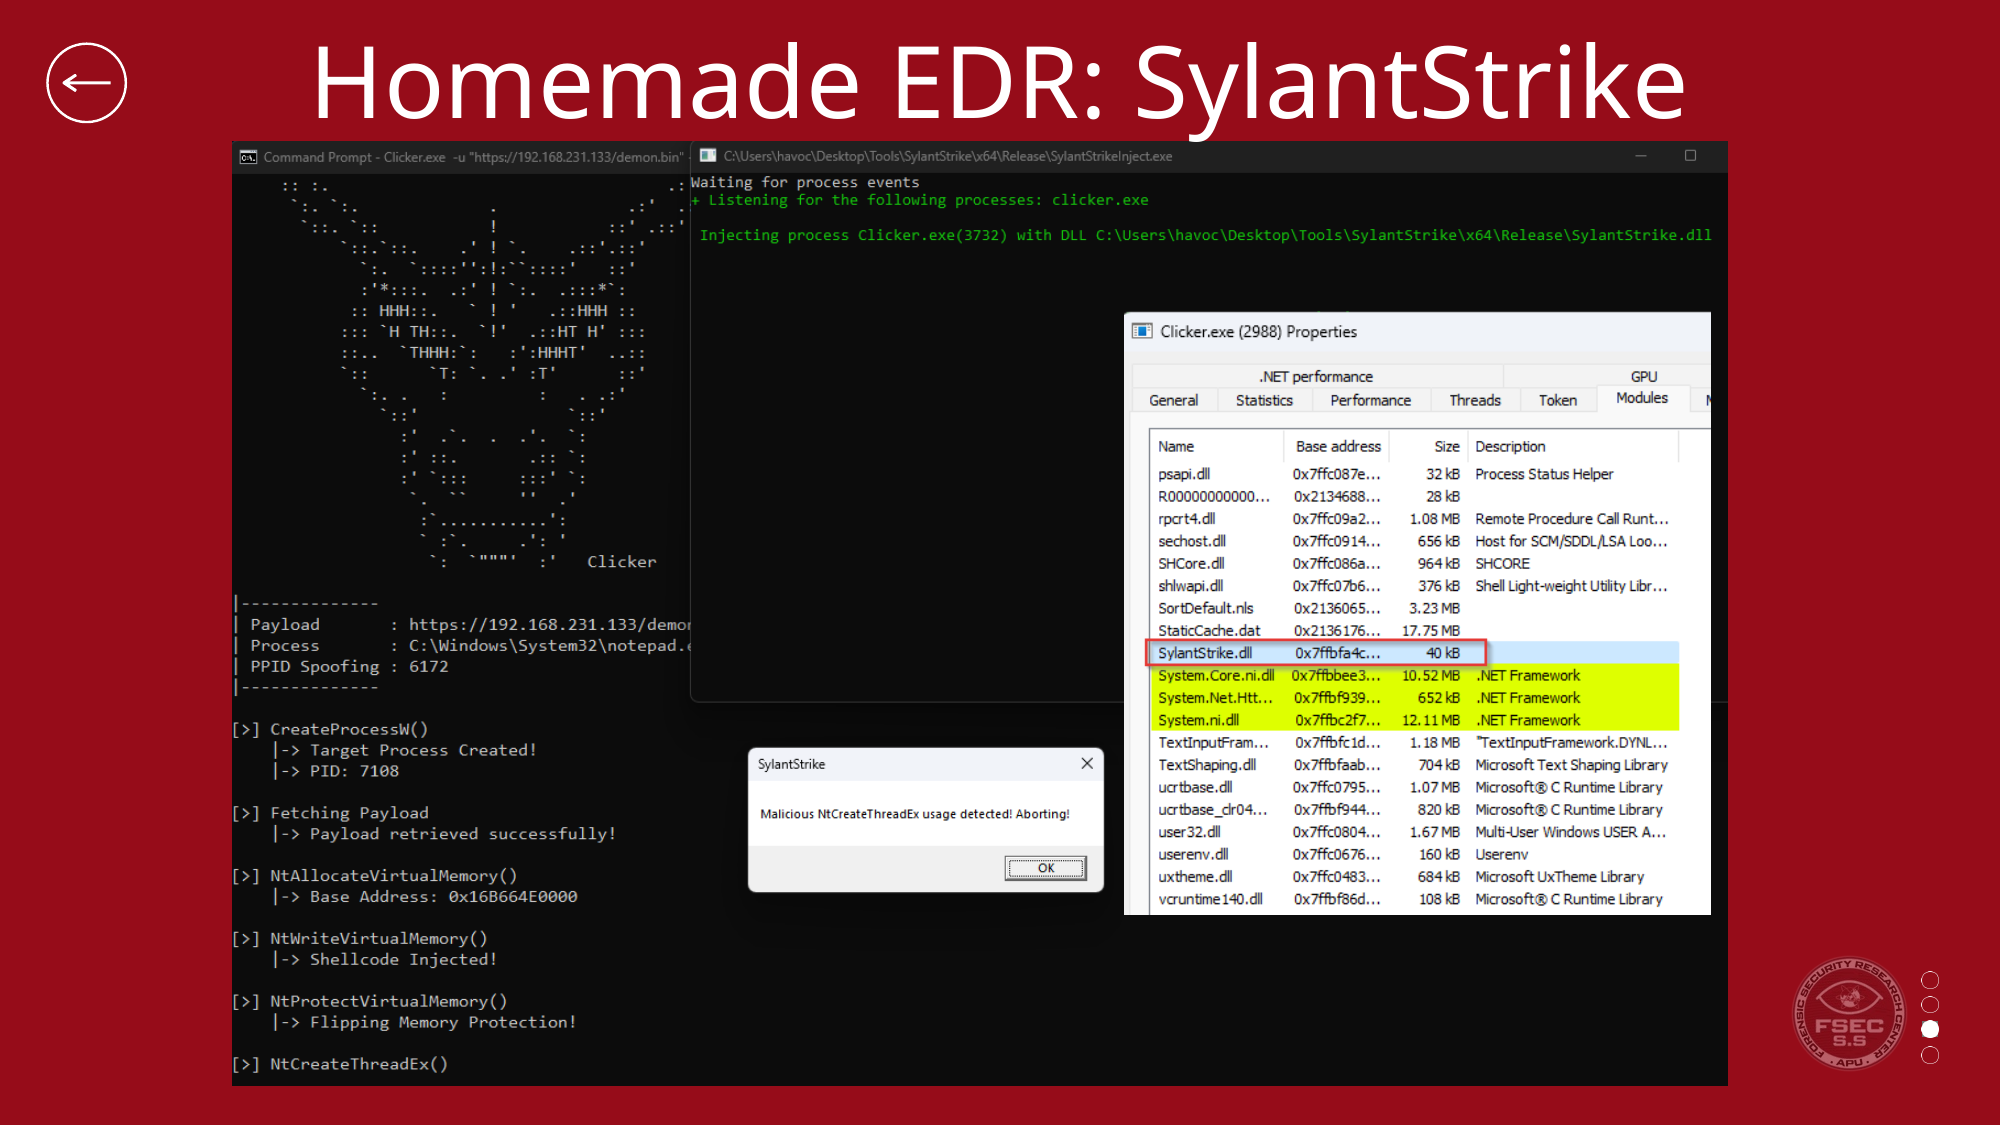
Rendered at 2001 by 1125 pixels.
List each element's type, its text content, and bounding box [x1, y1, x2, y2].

text_box [46, 42, 128, 124]
picture [1921, 1020, 1939, 1038]
picture [1789, 953, 1910, 1074]
picture [1921, 995, 1939, 1013]
picture [1921, 971, 1939, 989]
picture [1921, 1046, 1939, 1064]
picture [232, 141, 1728, 1086]
text_box Homemade EDR: SylantStrike [253, 0, 1746, 139]
text_box [0, 0, 2000, 1125]
